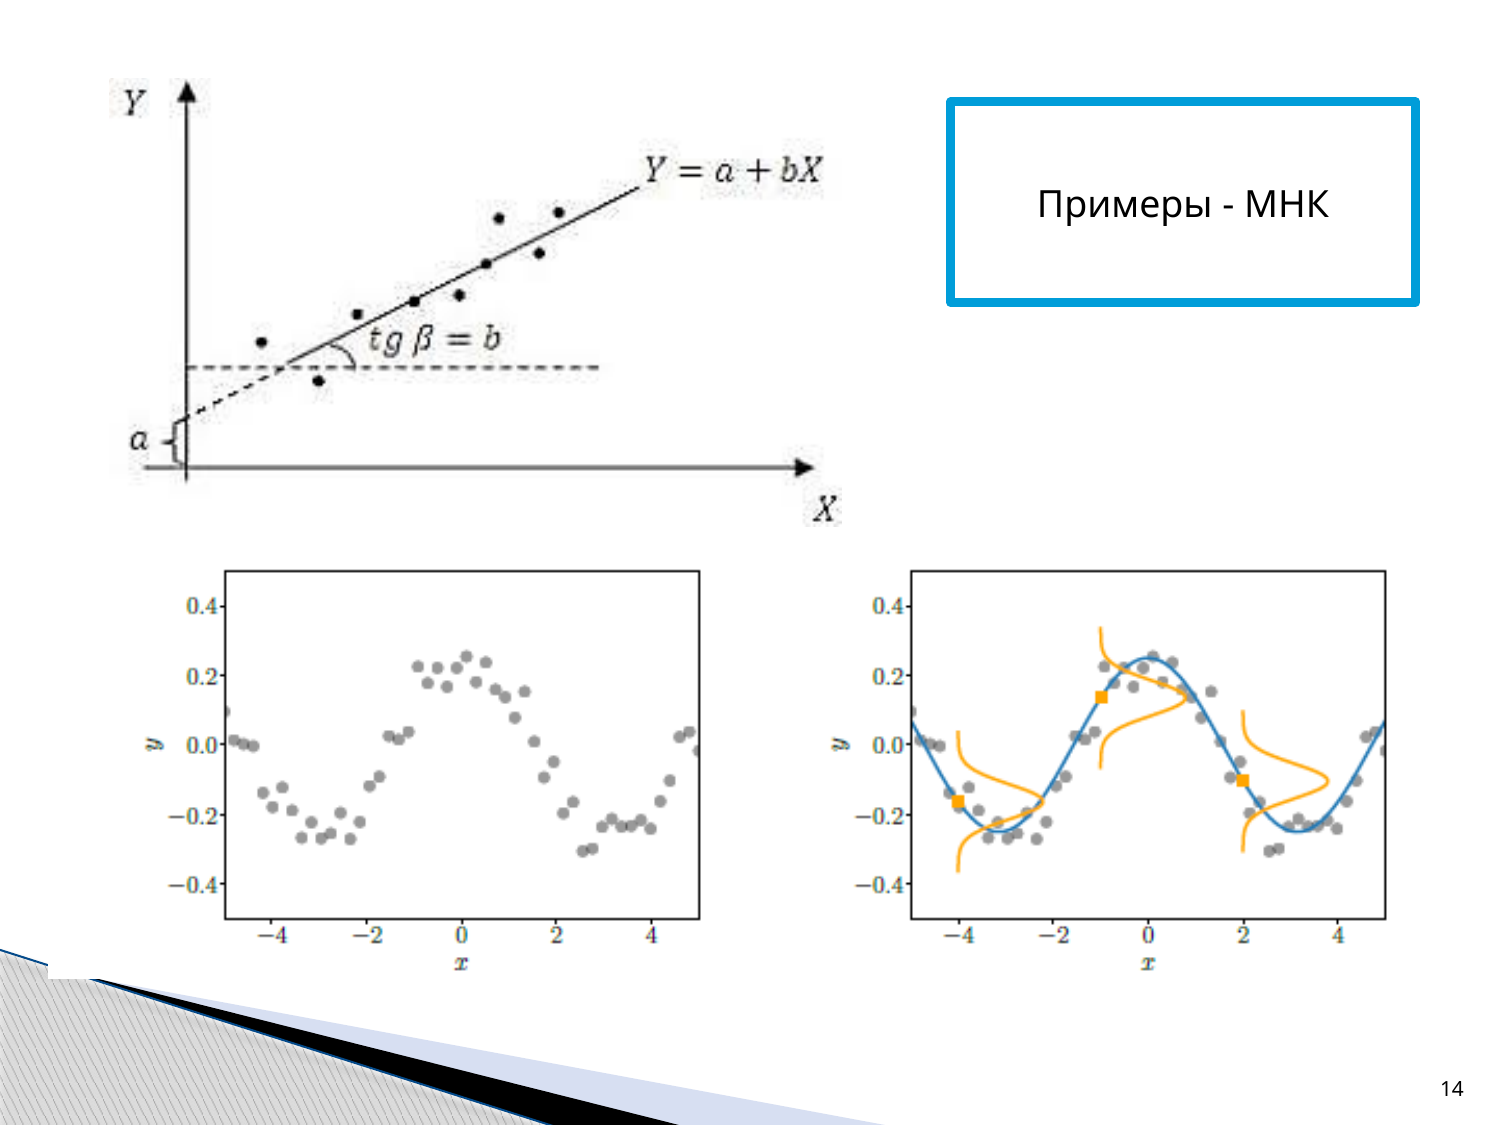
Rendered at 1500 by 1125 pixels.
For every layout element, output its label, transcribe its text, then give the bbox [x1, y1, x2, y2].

picture [108, 77, 842, 528]
slide_number 14 [1418, 1051, 1479, 1112]
picture [47, 529, 1416, 980]
text_box Примеры - МНК [946, 97, 1420, 307]
